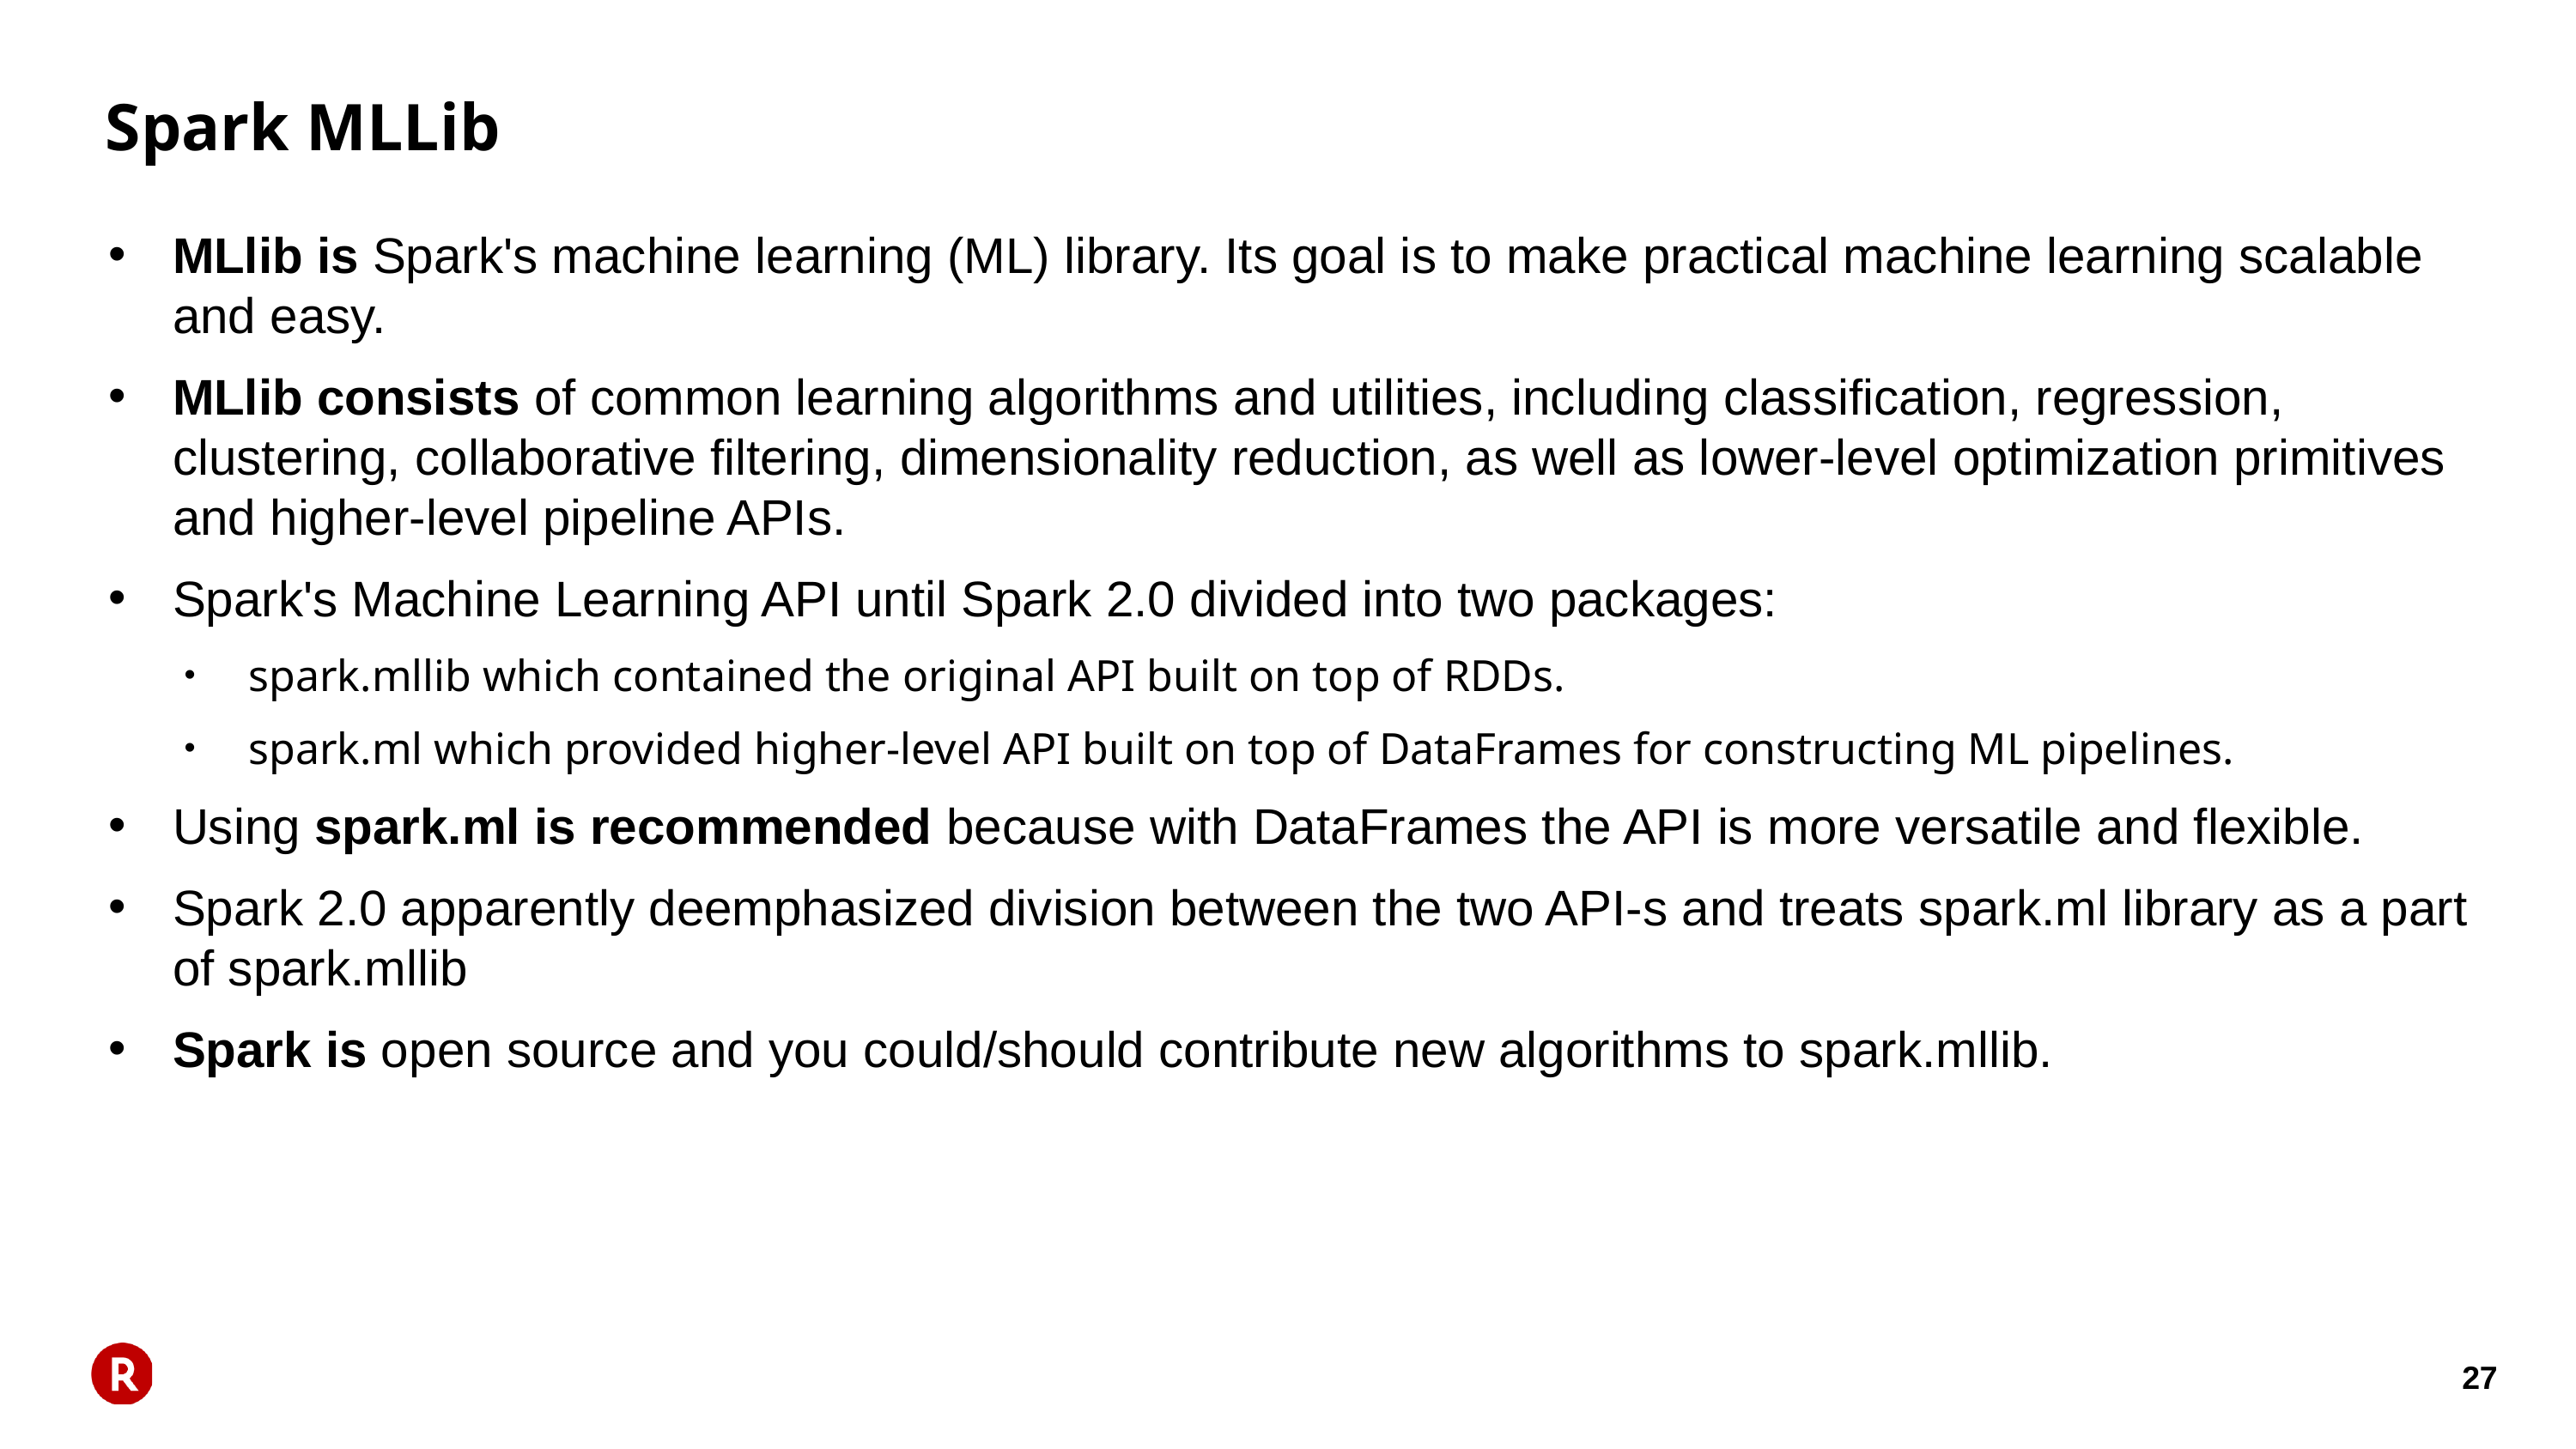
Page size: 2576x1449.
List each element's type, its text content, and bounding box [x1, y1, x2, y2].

list MLlib is Spark's machine learning (ML) library. Its goal is to make practical machine learning scalable and easy. MLlib consists of common learning algorithms and utilities, including classification, regression, clustering, collaborative filtering, dimensionality reduction, as well as lower-level optimization primitives and higher-level pipeline APIs. Spark's Machine Learning API until Spark 2.0 divided into two packages: spark.mllib which contained the original API built on top of RDDs. spark.ml which provided higher-level API built on top of DataFrames for constructing ML pipelines. Using spark.ml is recommended because with DataFrames the API is more versatile and flexible. Spark 2.0 apparently deemphasized division between the two API-s and treats spark.ml library as a part of spark.mllib Spark is open source and you could/should contribute new algorithms to spark.mllib. [95, 217, 2485, 1307]
title Spark MLLib [94, 67, 2486, 183]
